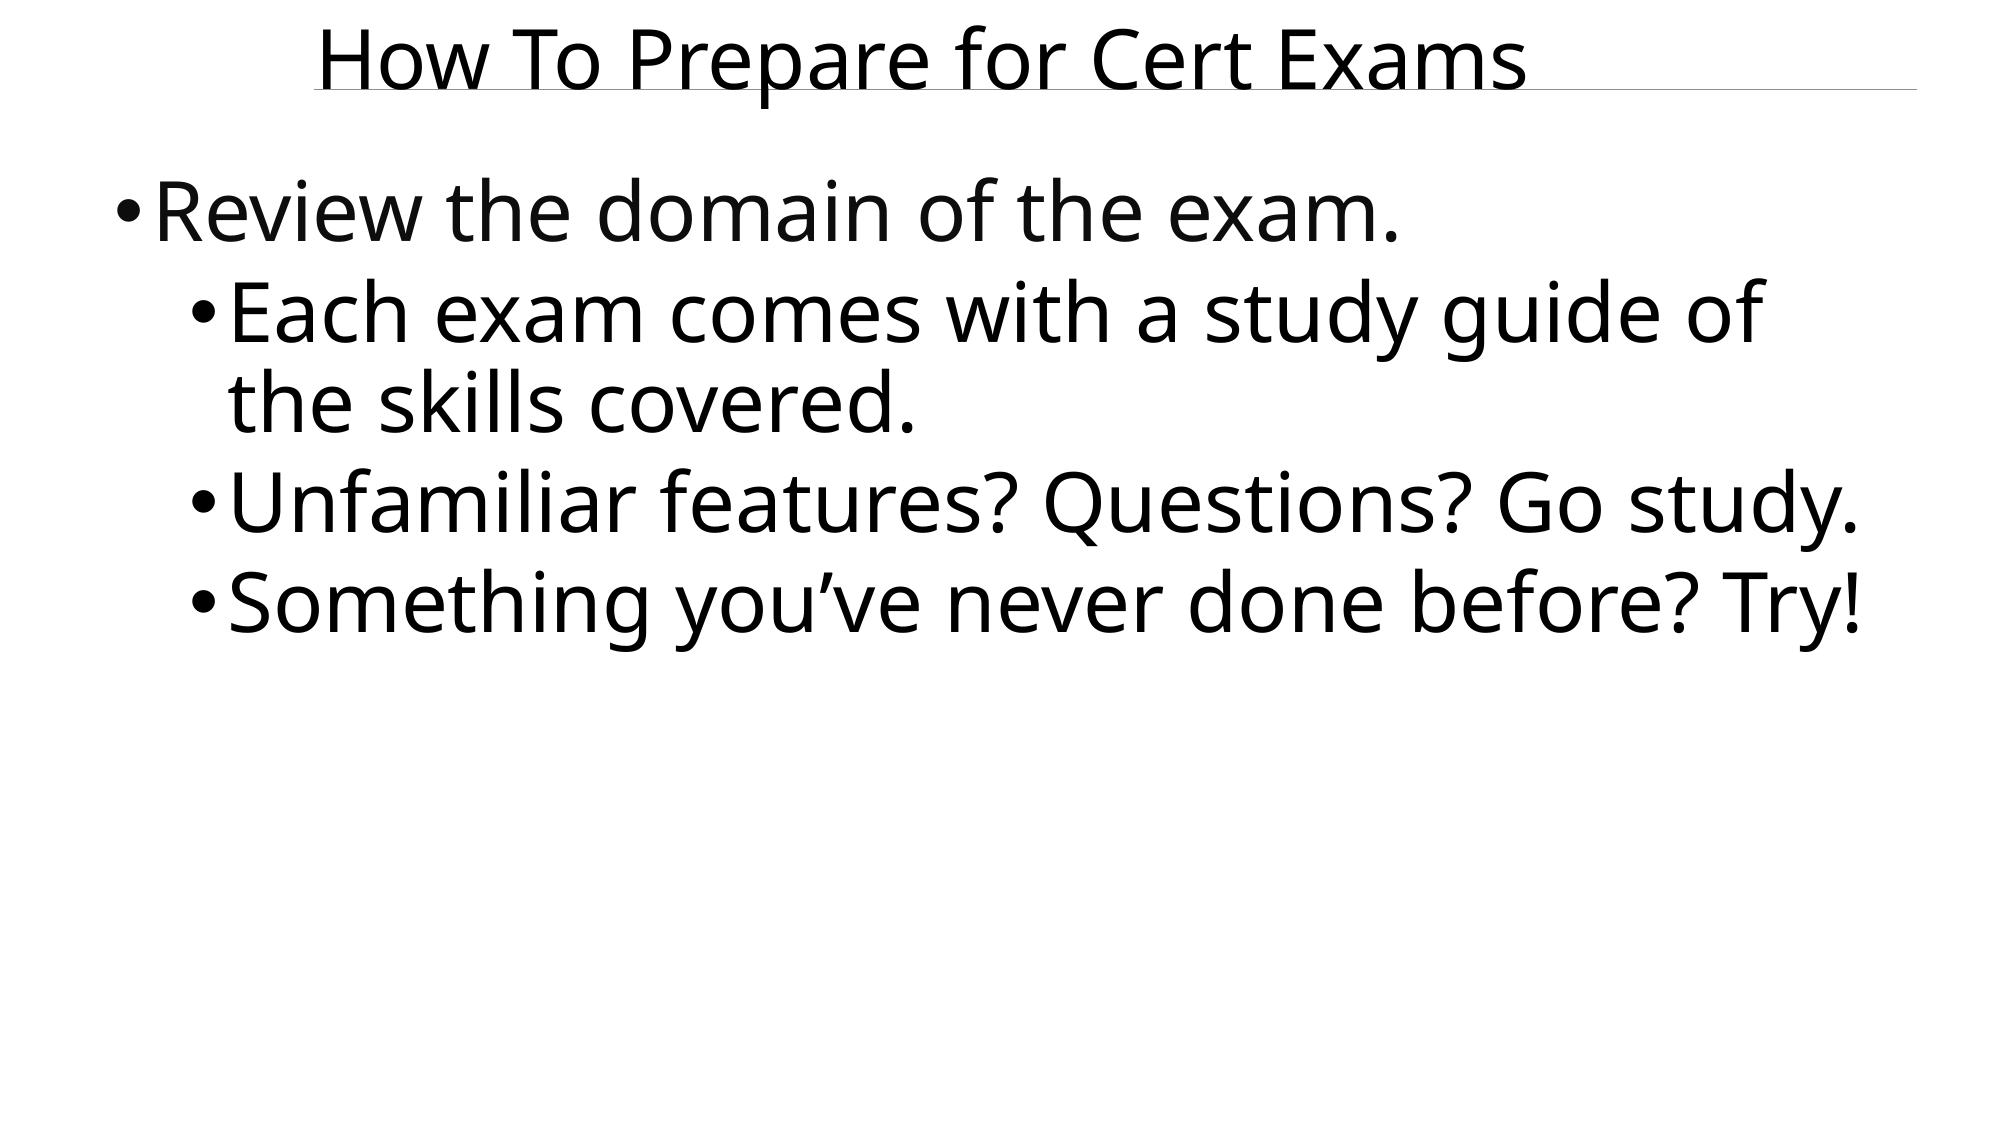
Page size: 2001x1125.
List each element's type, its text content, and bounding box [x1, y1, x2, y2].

title How To Prepare for Cert Exams [300, 0, 1917, 125]
list Review the domain of the exam. Each exam comes with a study guide of the skills covered. Unfamiliar features? Questions? Go study. Something you’ve never done before? Try! [99, 162, 1900, 963]
